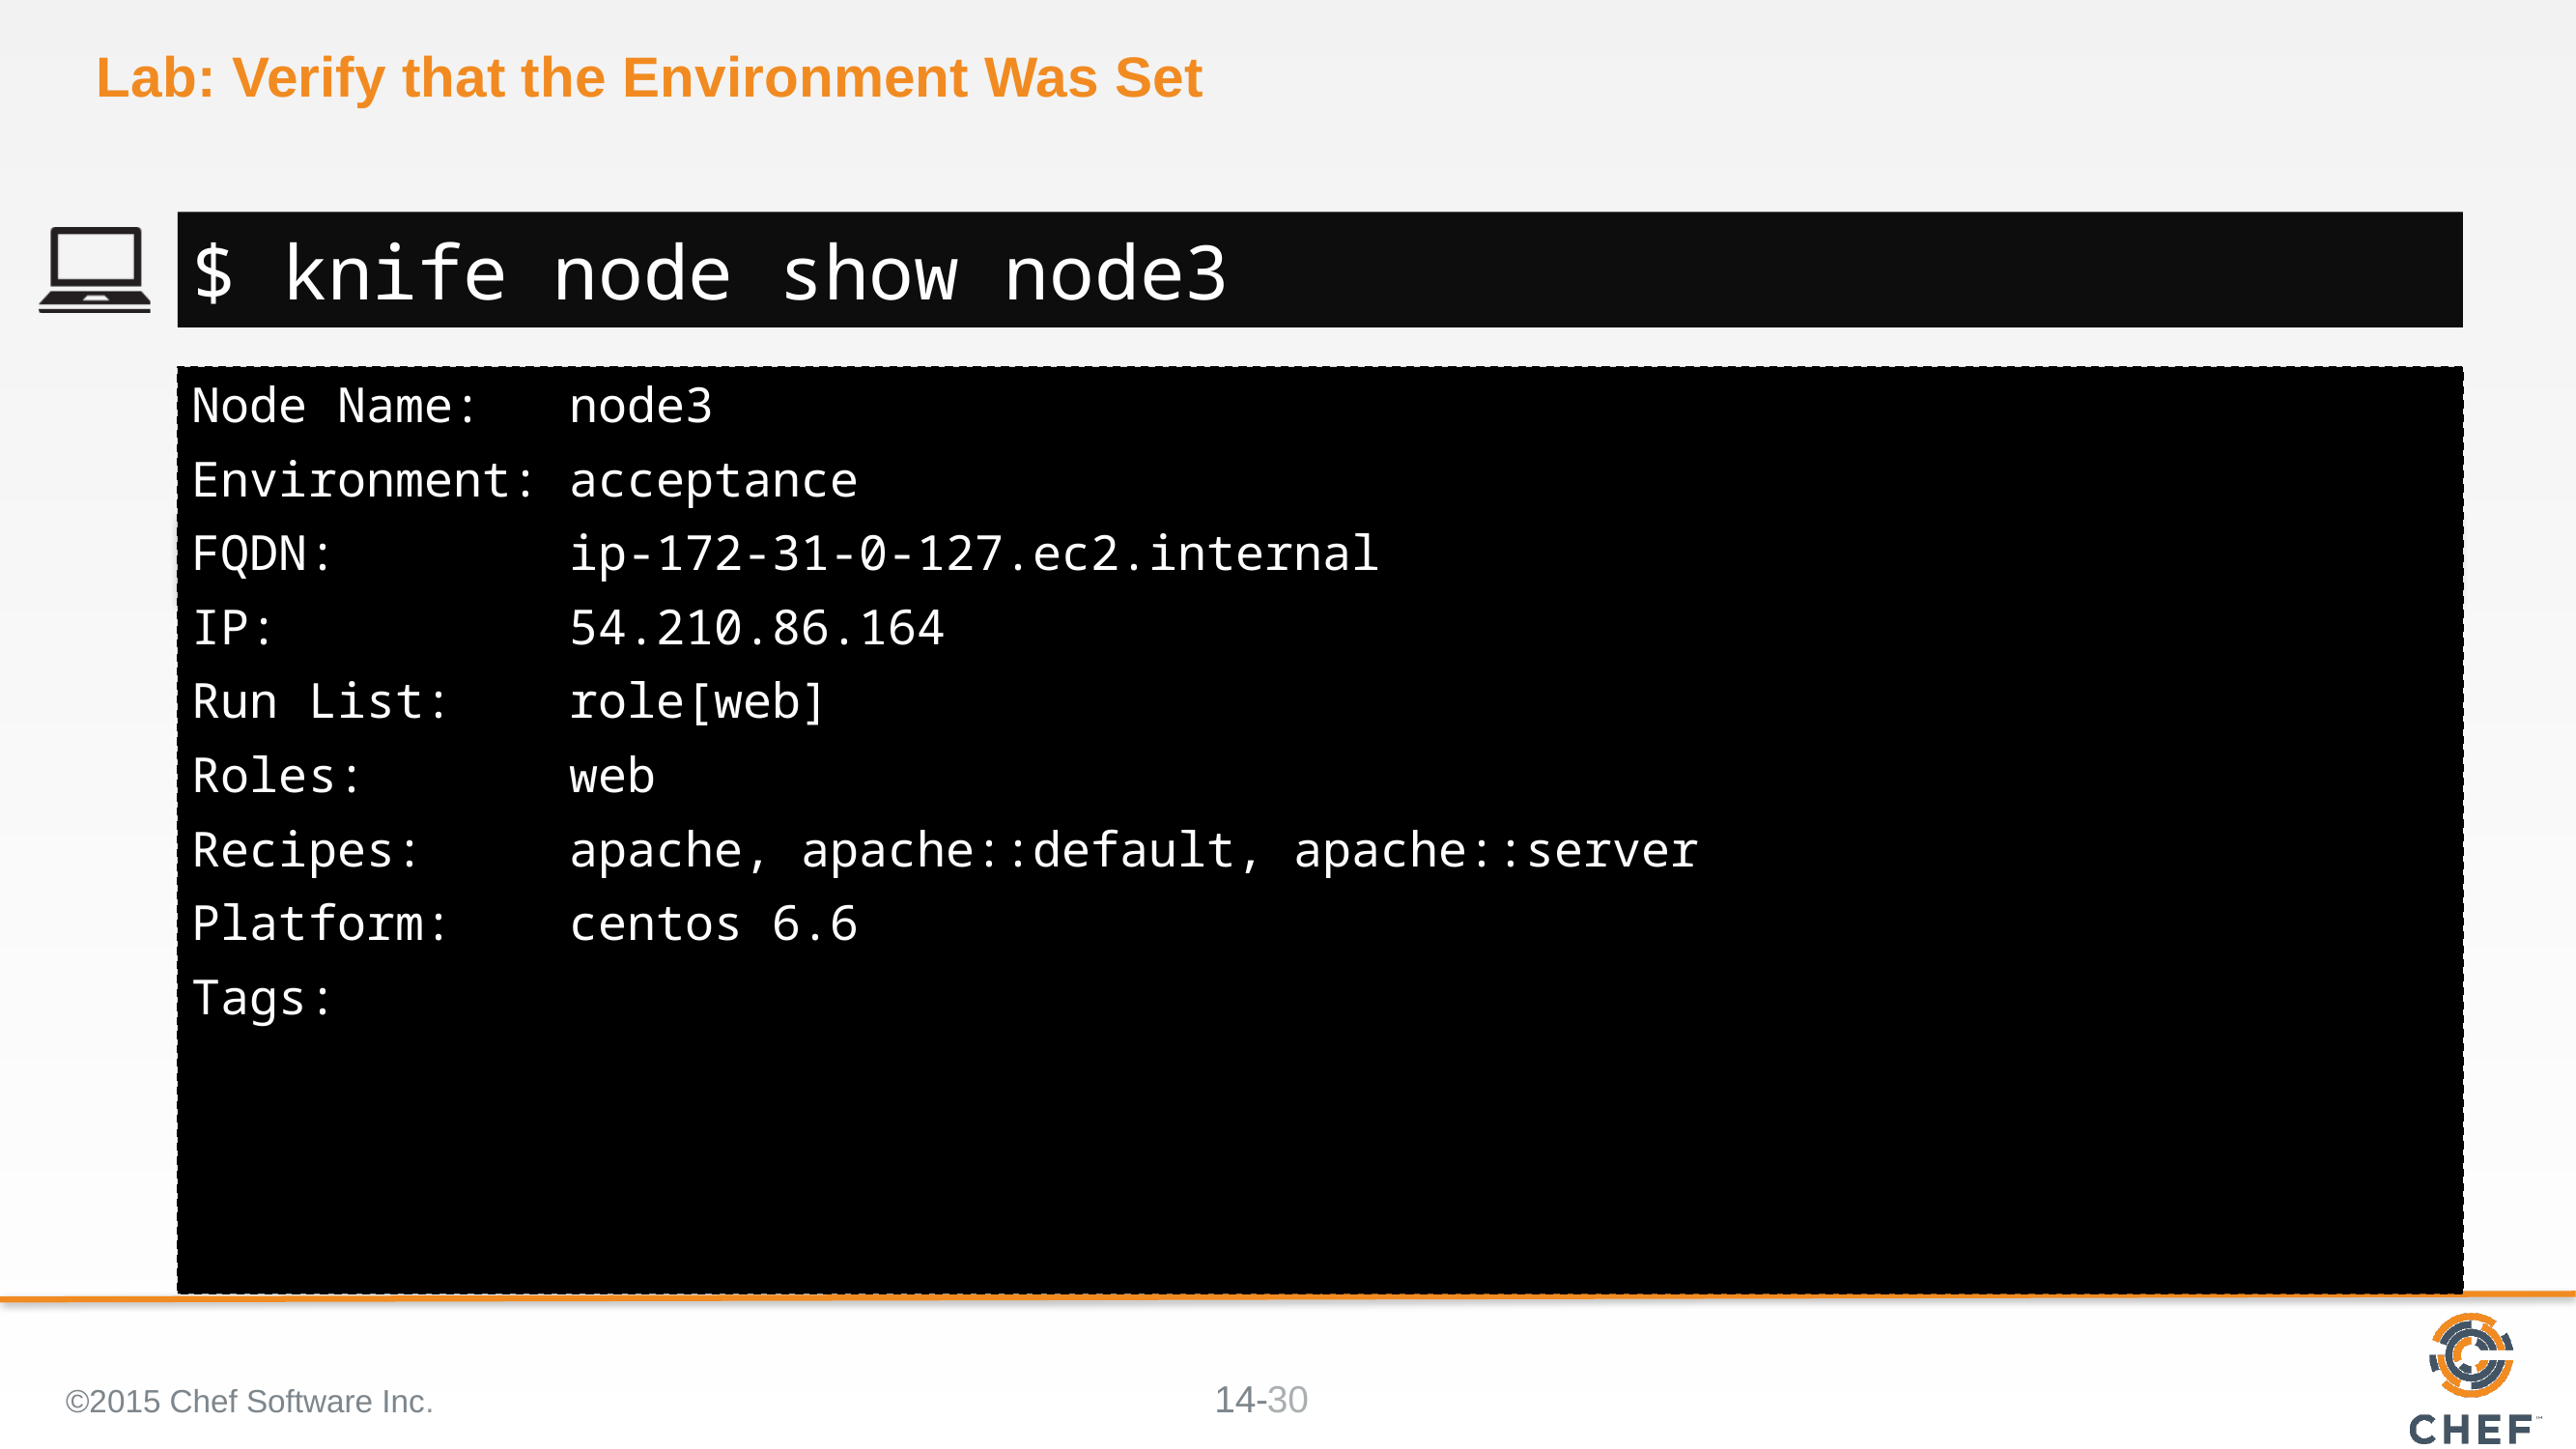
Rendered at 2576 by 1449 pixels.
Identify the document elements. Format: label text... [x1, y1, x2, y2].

footer ©2015 Chef Software Inc. [51, 1359, 952, 1440]
list $ knife node show node3 [177, 212, 2463, 327]
picture [2399, 1297, 2550, 1449]
list Node Name: node3 Environment: acceptance FQDN: ip-172-31-0-127.ec2.internal IP: 54.210.86.164 Run List: role[web] Roles: web Recipes: apache, apache::default, apache::server Platform: centos 6.6 Tags: [177, 366, 2464, 1294]
title Lab: Verify that the Environment Was Set [96, 48, 2463, 180]
slide_number 30 [998, 1359, 1578, 1437]
